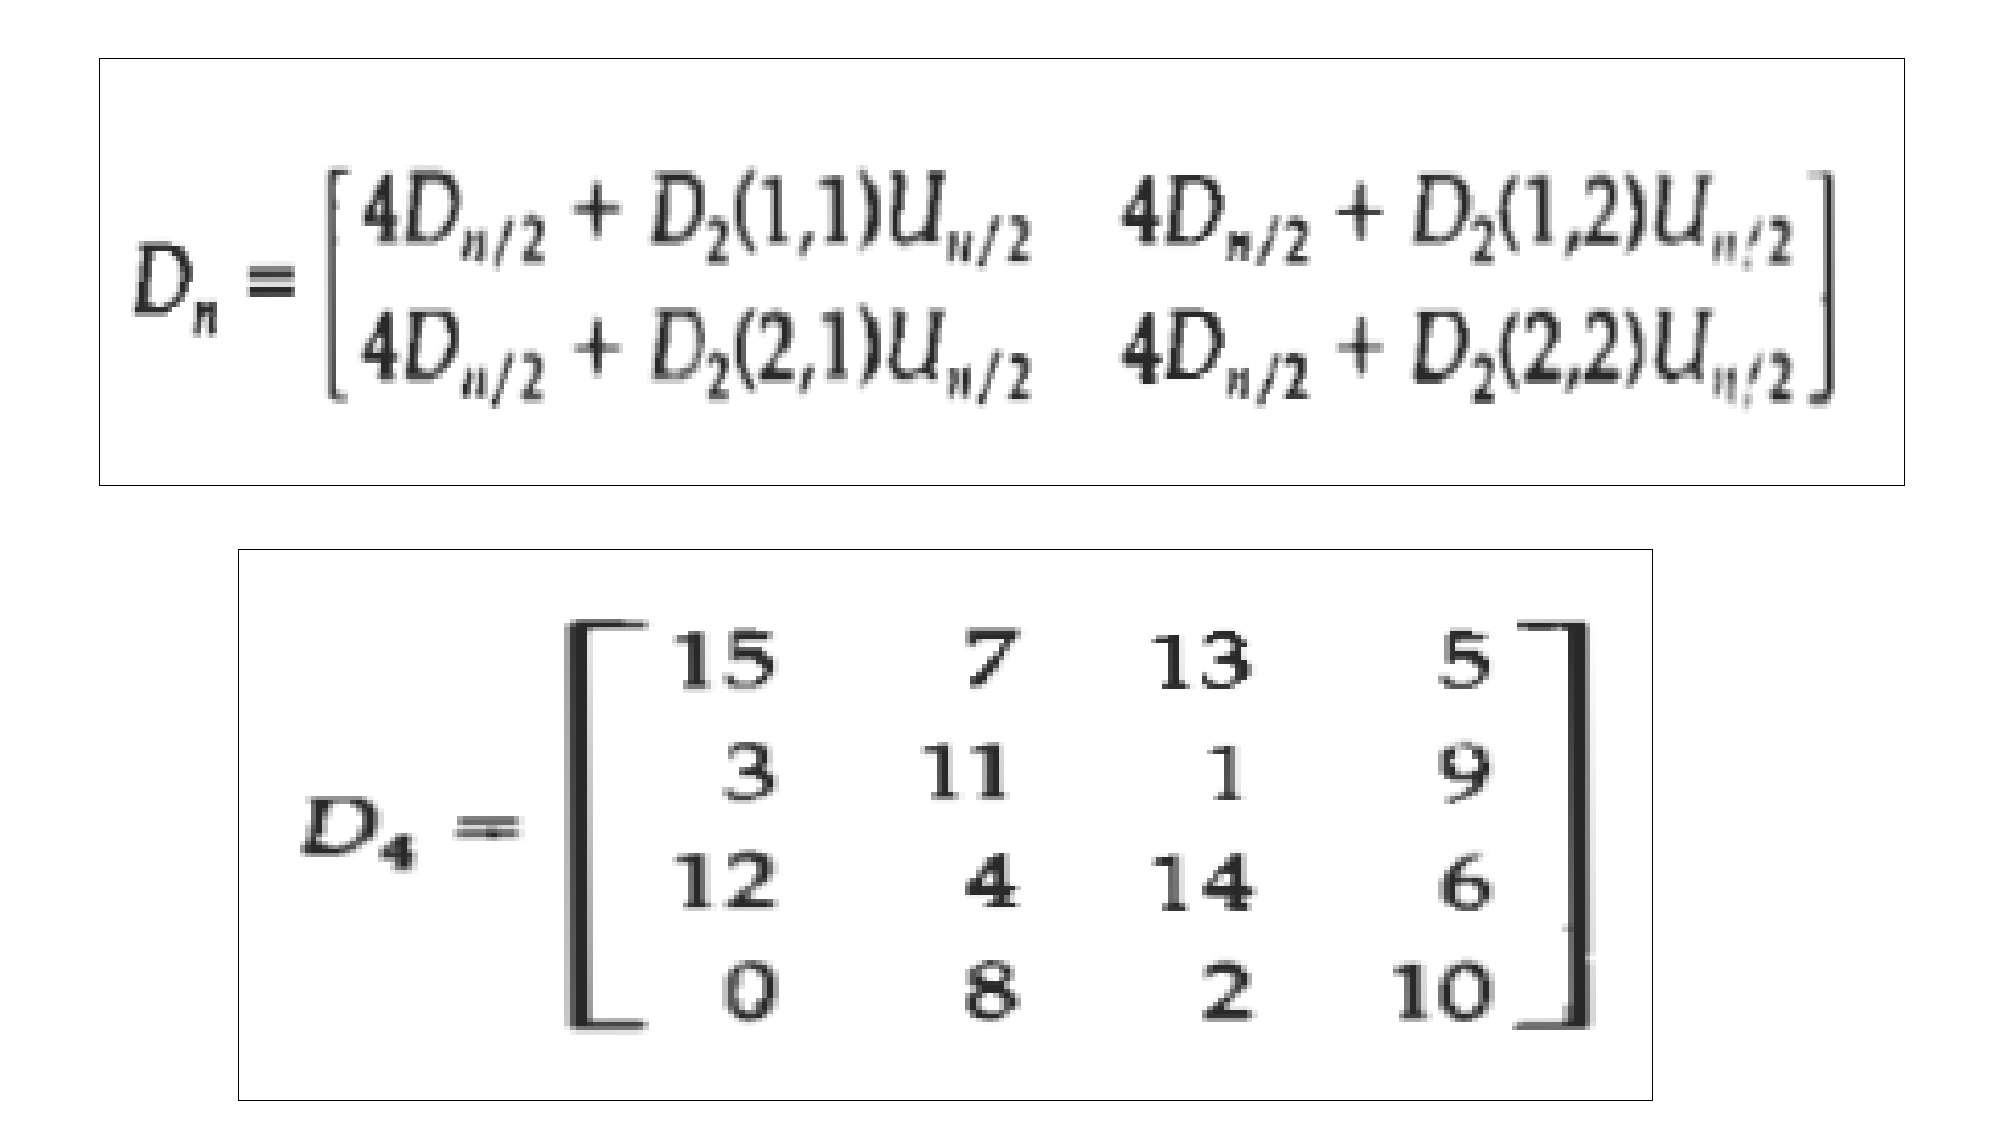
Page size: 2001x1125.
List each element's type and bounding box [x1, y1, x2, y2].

list [238, 549, 1653, 1101]
picture [99, 58, 1905, 486]
